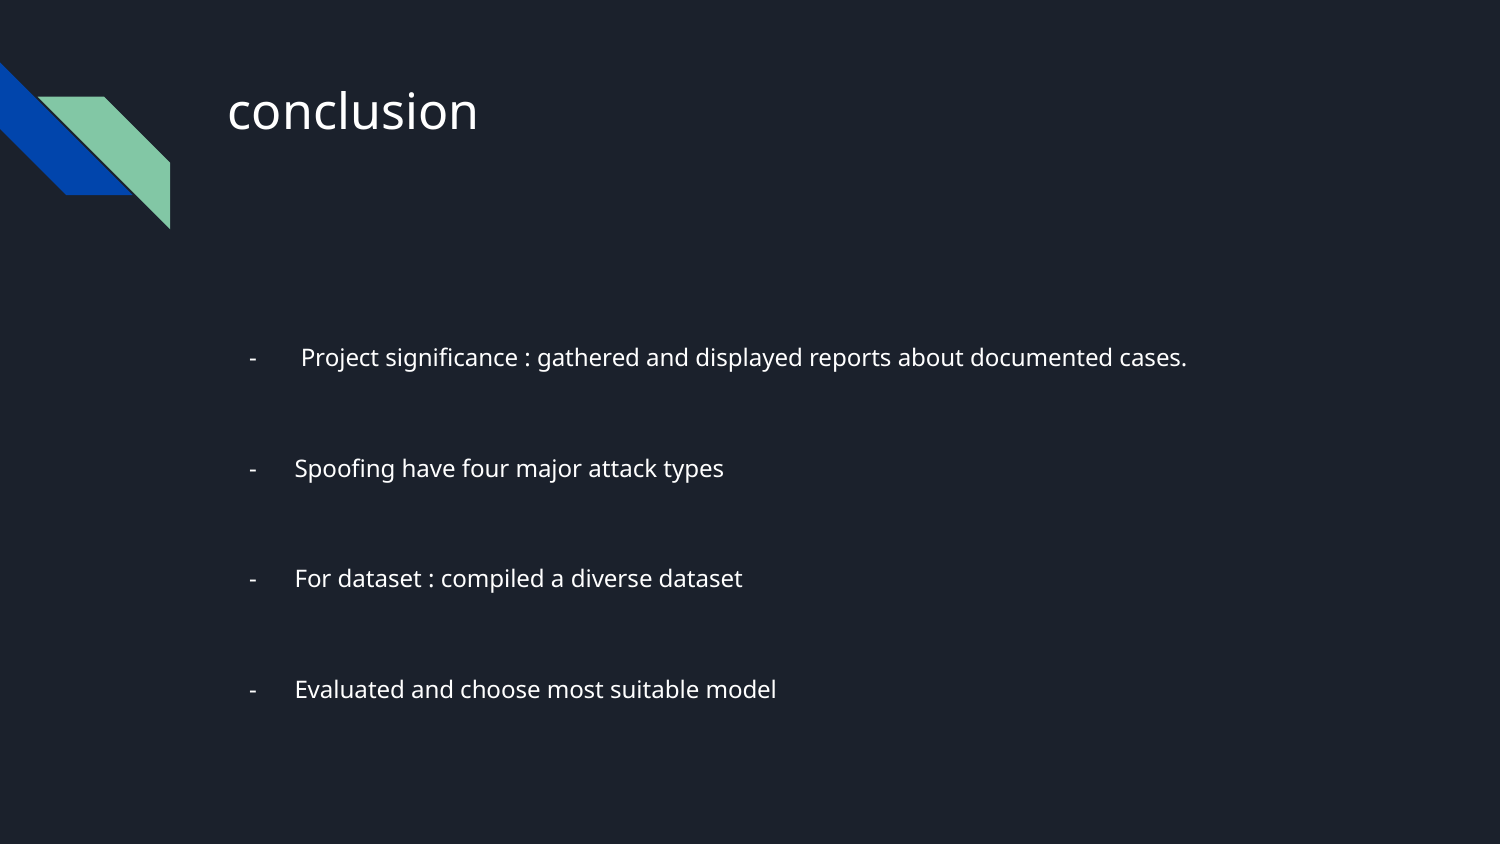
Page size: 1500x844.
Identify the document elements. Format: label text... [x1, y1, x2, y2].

title conclusion [212, 64, 836, 310]
list Project significance : gathered and displayed reports about documented cases. Spoofing have four major attack types For dataset : compiled a diverse dataset Evaluated and choose most suitable model [212, 323, 1343, 720]
